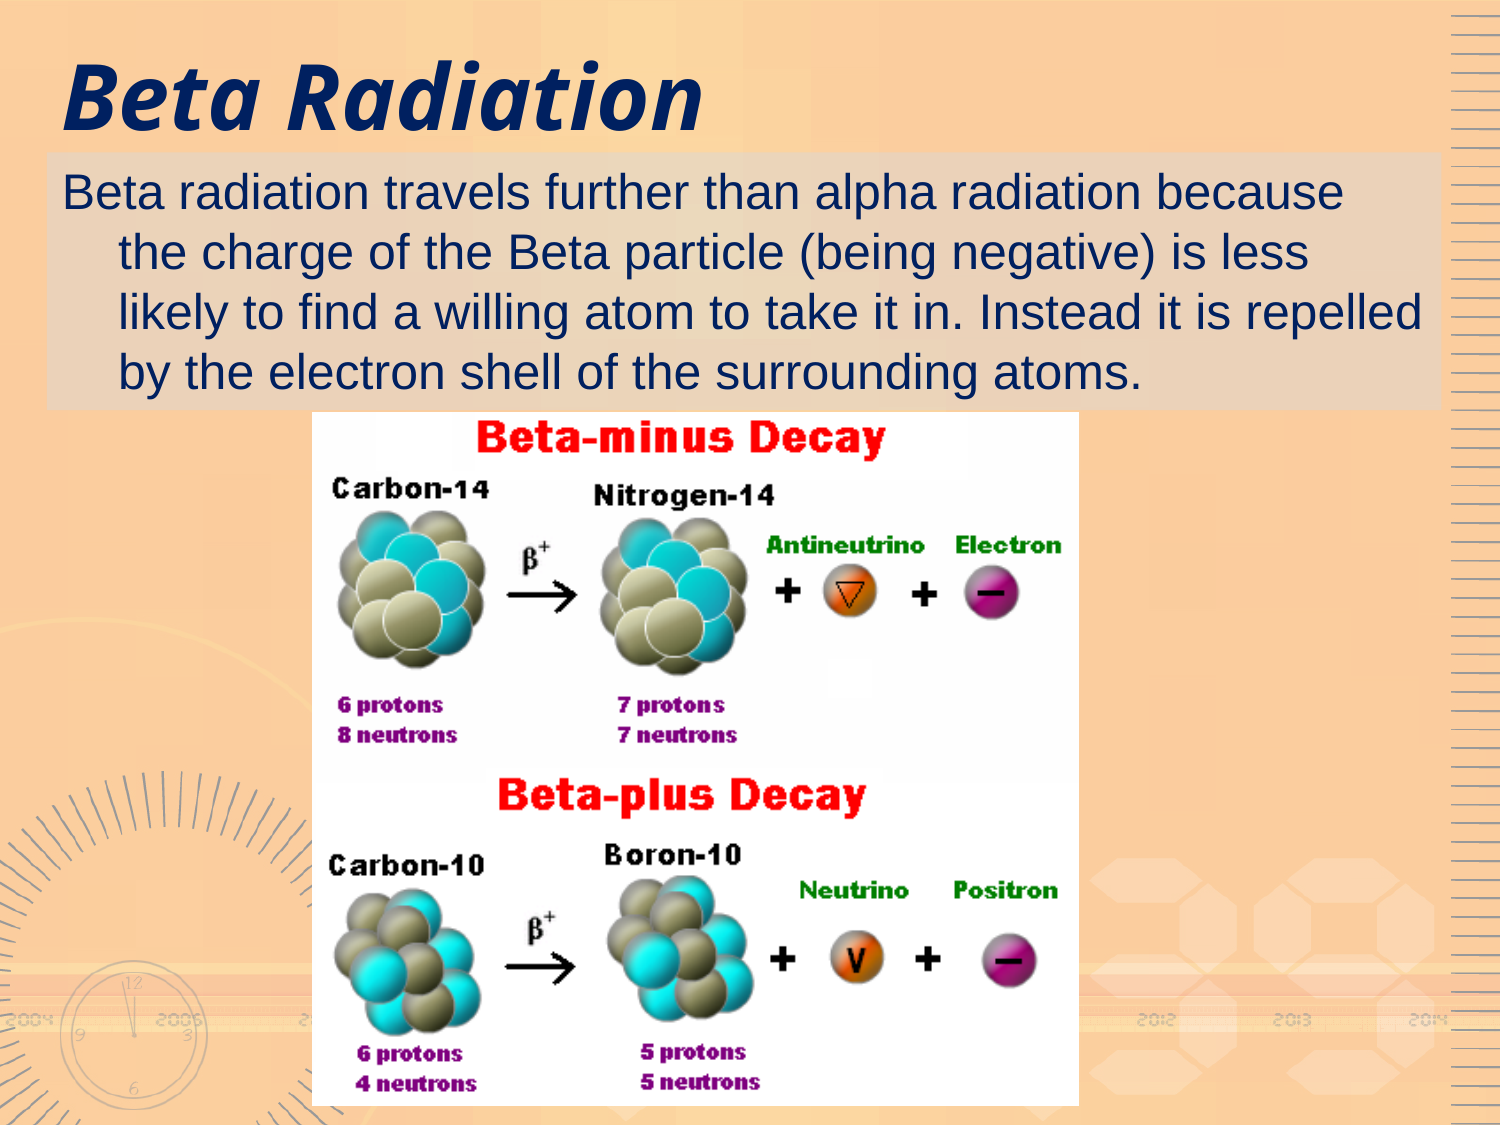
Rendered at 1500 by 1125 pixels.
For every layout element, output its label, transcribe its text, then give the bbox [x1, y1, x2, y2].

picture [312, 412, 1080, 1107]
text_box [0, 0, 1500, 1125]
list Beta radiation travels further than alpha radiation because the charge of the Beta particle (being negative) is less likely to find a willing atom to take it in. Instead it is repelled by the electron shell of the surrounding atoms. [46, 152, 1442, 411]
title Beta Radiation [46, 0, 1426, 152]
